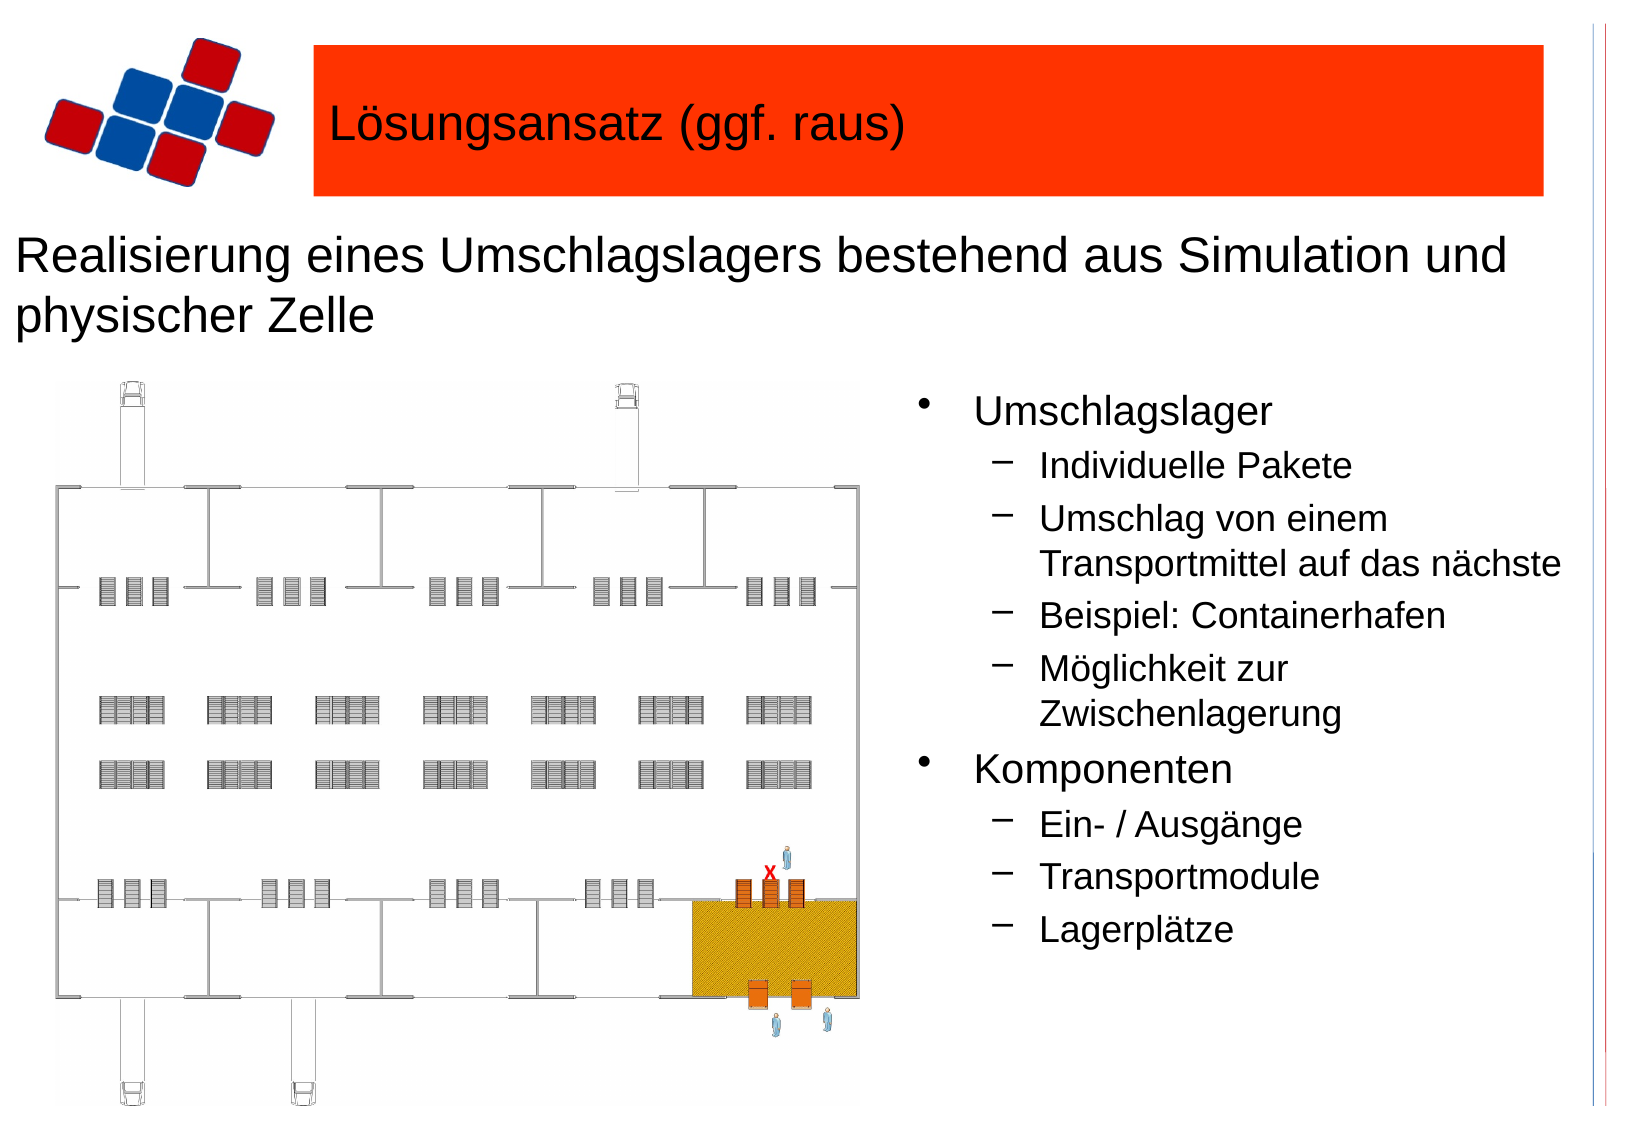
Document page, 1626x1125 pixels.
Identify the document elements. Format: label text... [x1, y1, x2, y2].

list Umschlagslager Individuelle Pakete Umschlag von einem Transportmittel auf das nächste Beispiel: Containerhafen Möglichkeit zur Zwischenlagerung Komponenten Ein- / Ausgänge Transportmodule Lagerplätze [901, 375, 1599, 1125]
picture [44, 38, 288, 187]
text_box Realisierung eines Umschlagslagers bestehend aus Simulation und physischer Zelle [0, 214, 1588, 350]
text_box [55, 380, 860, 1106]
title Lösungsansatz (ggf. raus) [313, 44, 1544, 197]
